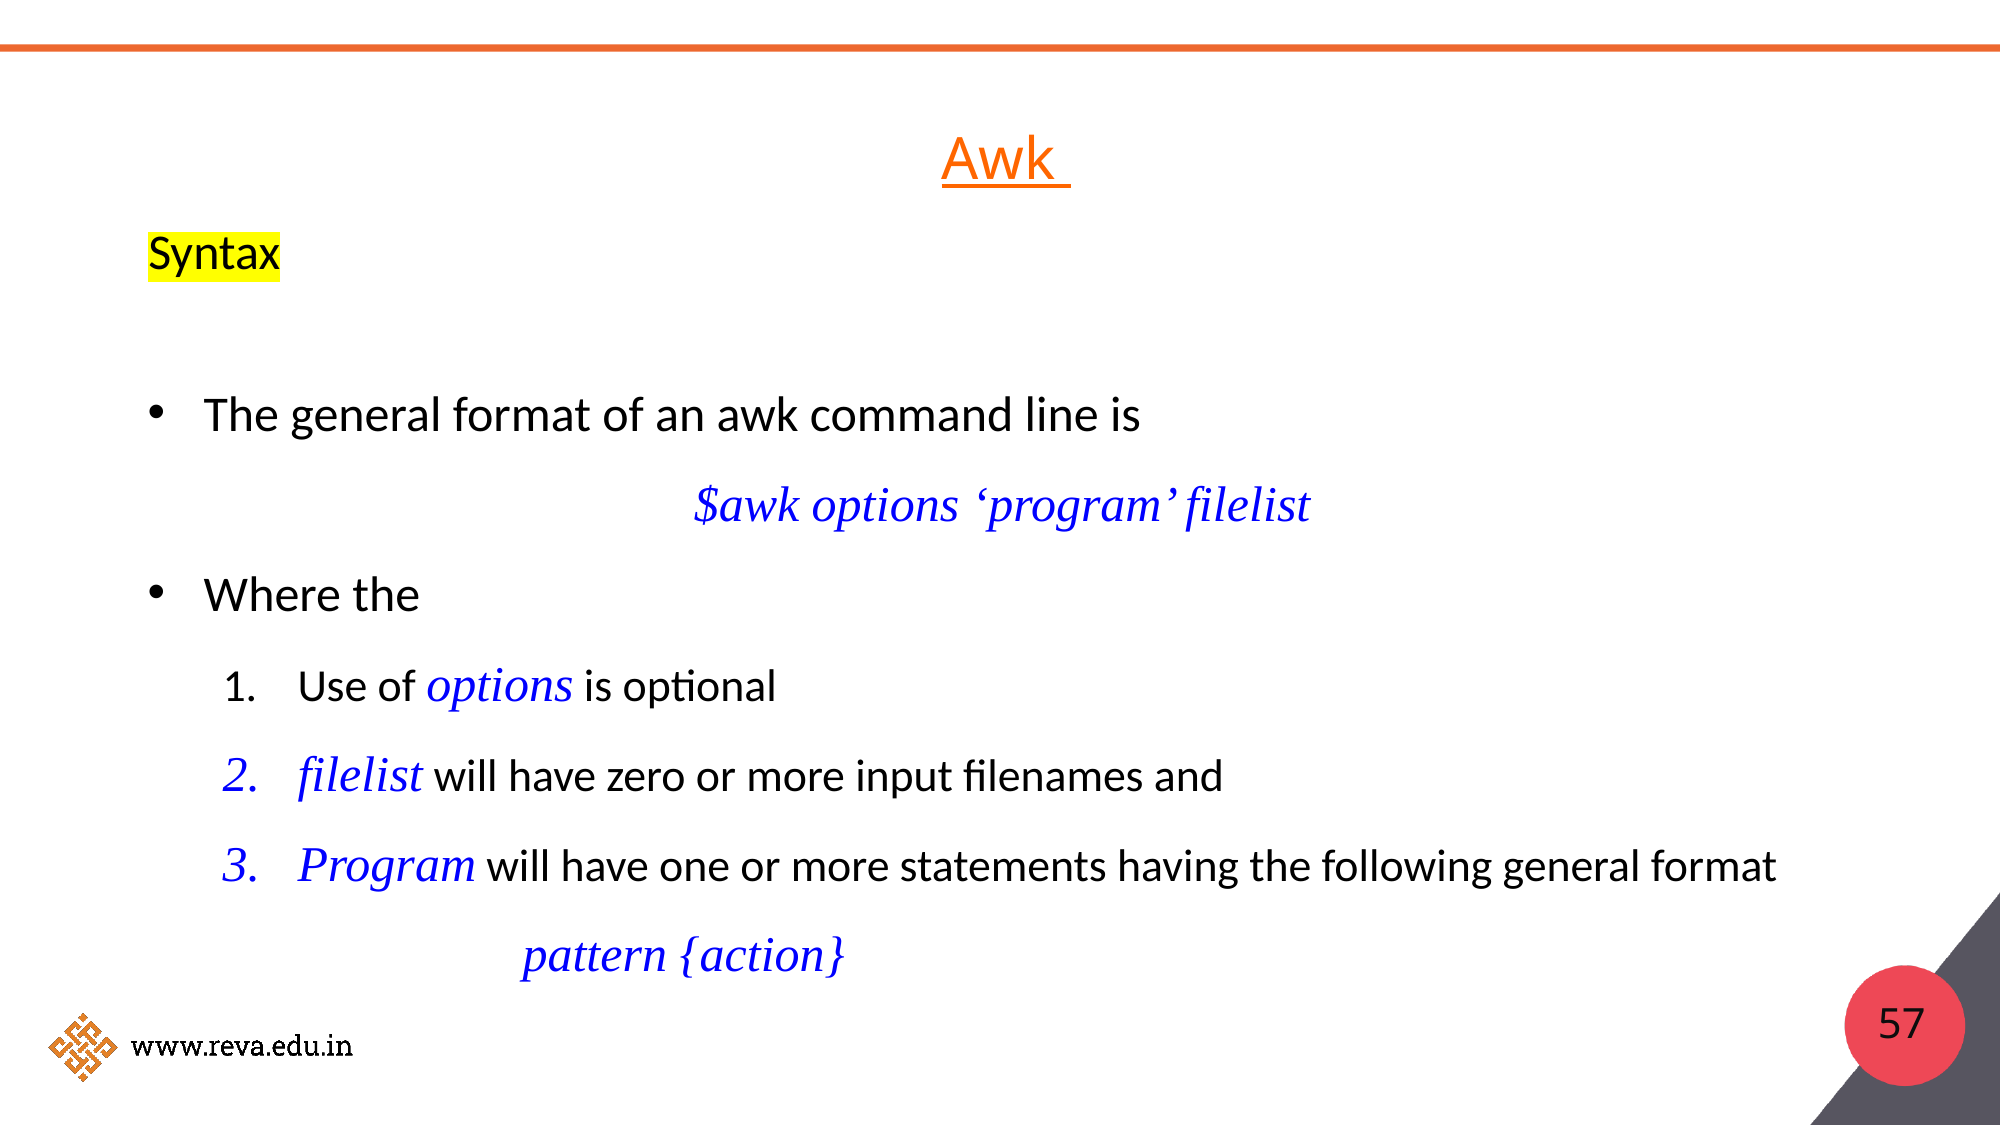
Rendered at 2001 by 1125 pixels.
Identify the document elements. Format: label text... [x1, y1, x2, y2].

text_box Syntax [133, 212, 296, 288]
text_box 57 [1850, 989, 1954, 1061]
title Awk [926, 98, 1108, 214]
text_box The general format of an awk command line is $awk options ‘program’ filelist Where the Use of options is optional filelist will have zero or more input filenames and Program will have one or more statements having the following general format pattern {action} [132, 344, 1851, 989]
picture [1801, 882, 2000, 1125]
picture [31, 1003, 366, 1092]
